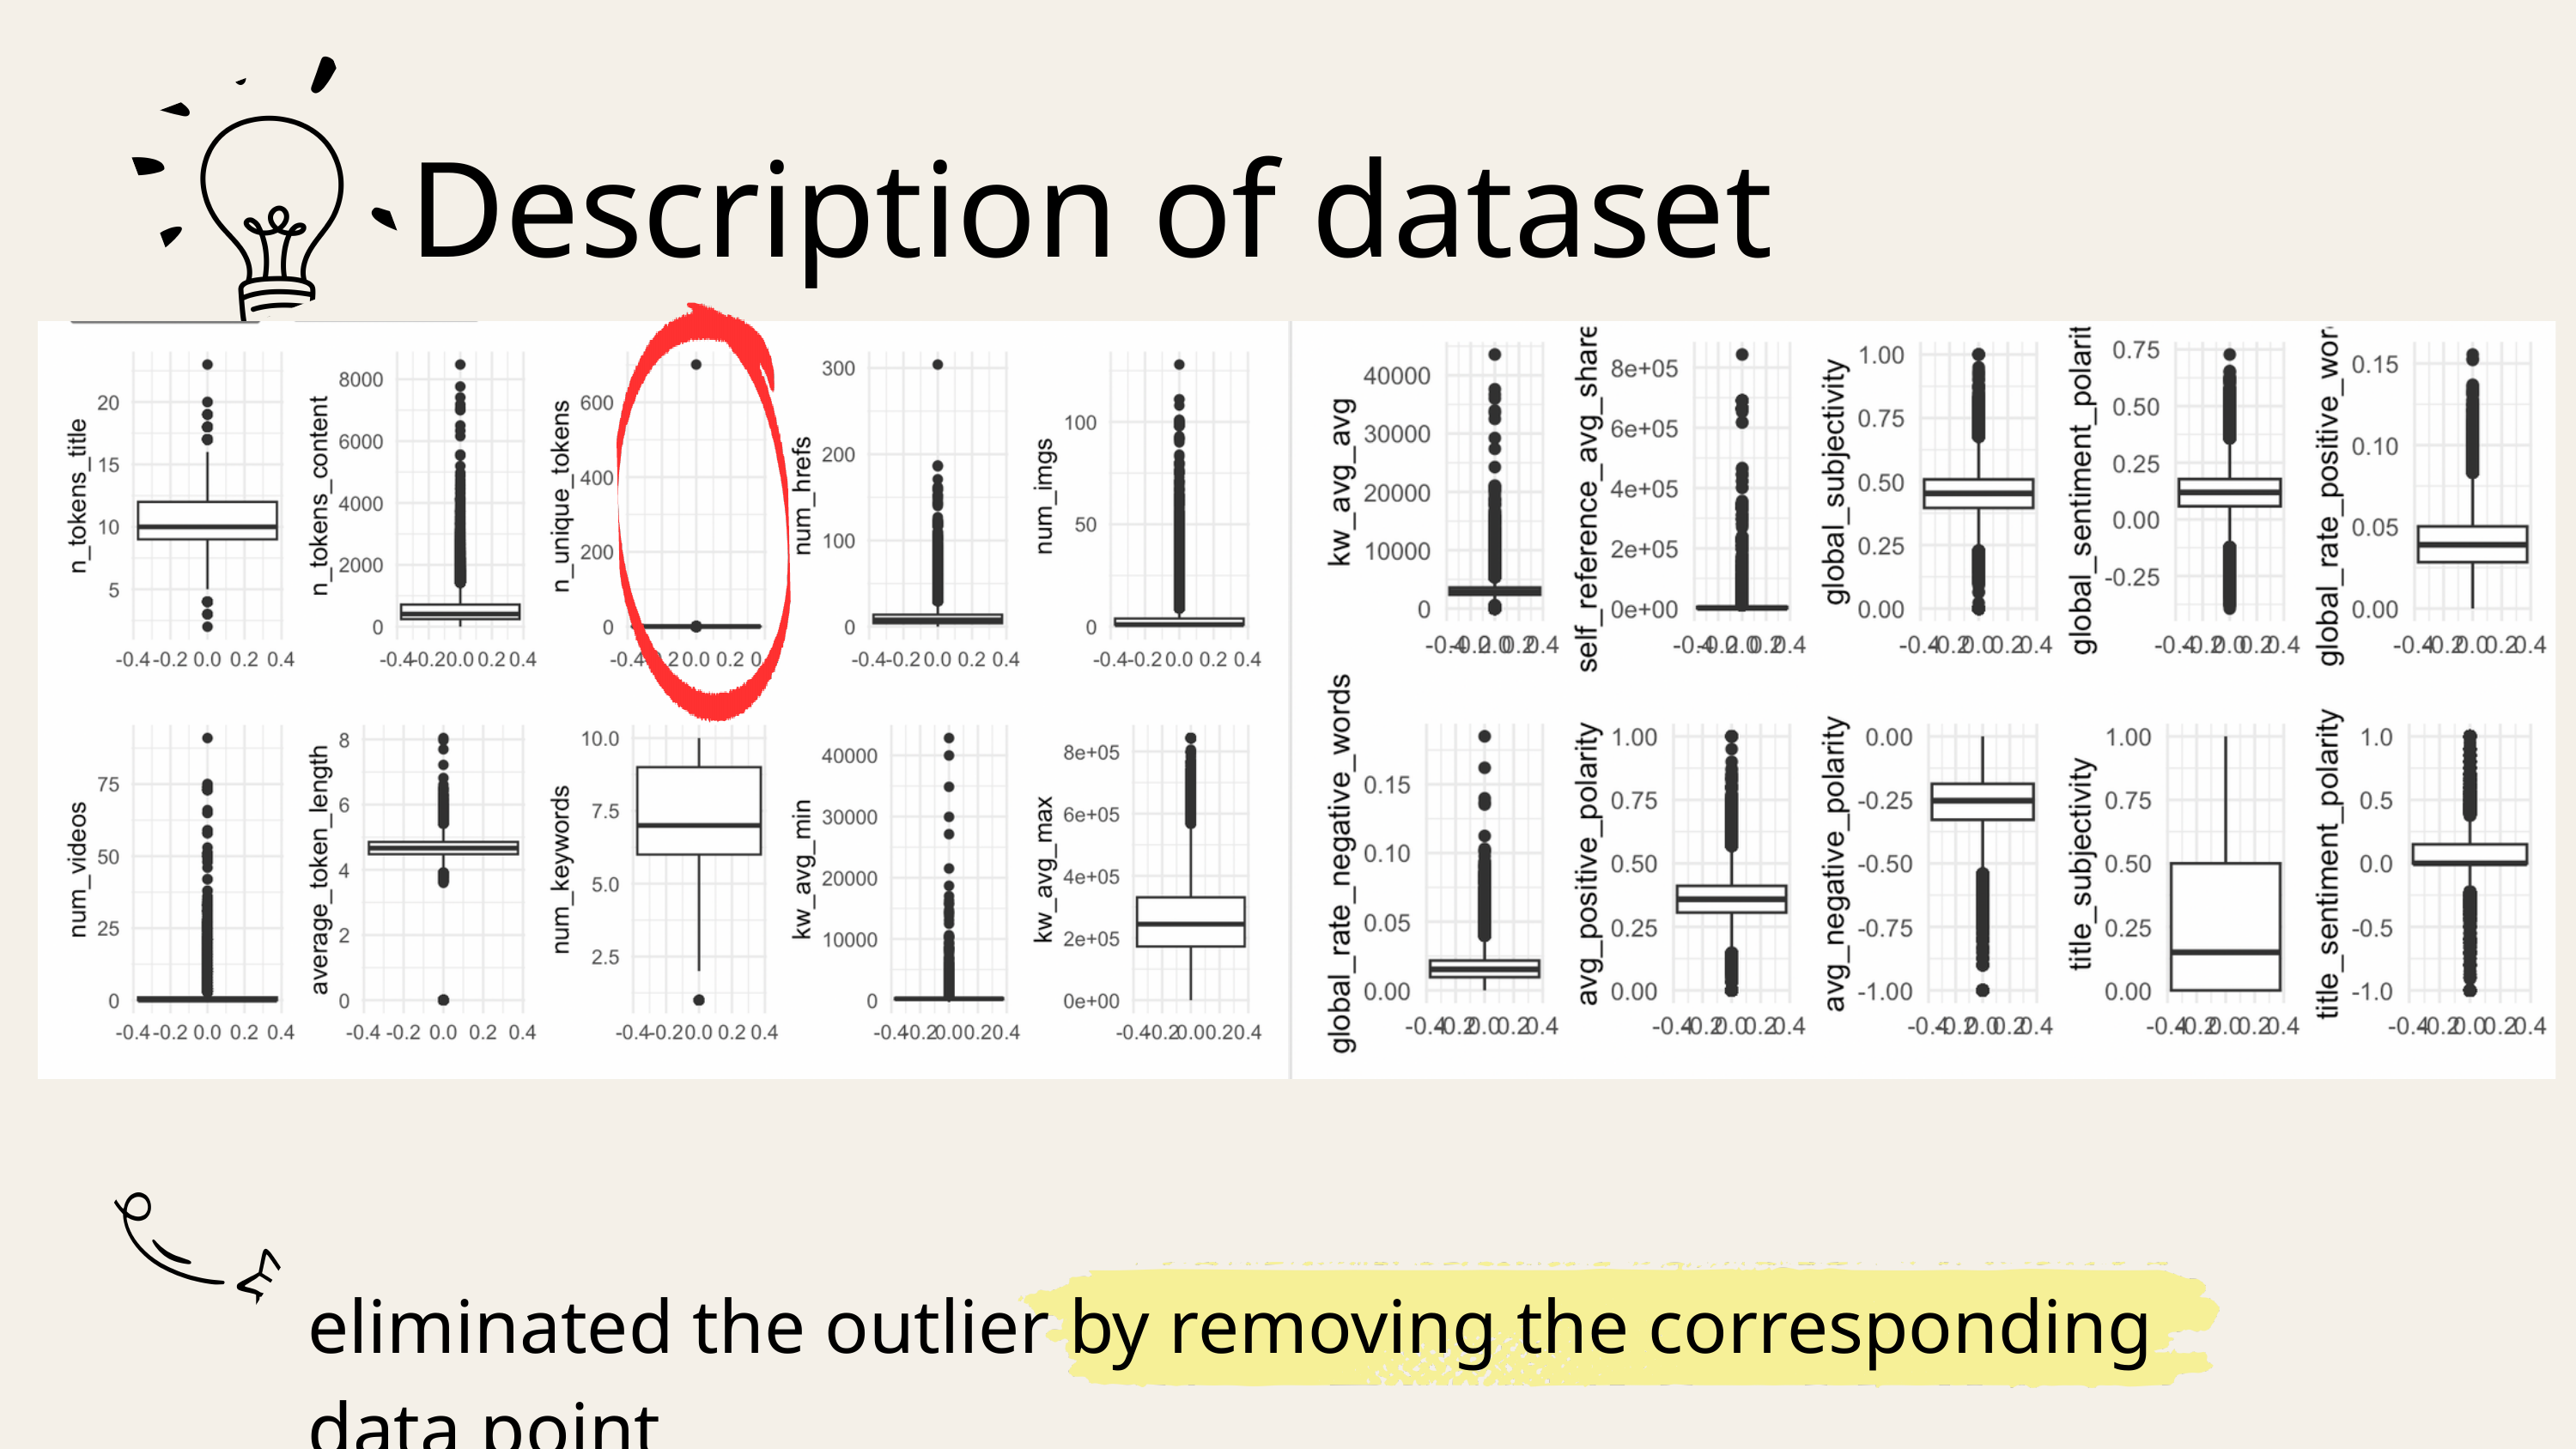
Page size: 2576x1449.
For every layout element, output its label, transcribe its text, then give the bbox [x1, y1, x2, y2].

text_box [613, 300, 793, 724]
text_box [119, 47, 409, 321]
text_box [1018, 1259, 2220, 1265]
text_box eliminated the outlier by removing the corresponding data point [307, 1265, 2269, 1449]
text_box [96, 1130, 308, 1325]
text_box [38, 321, 1288, 1079]
text_box Description of dataset [409, 99, 1959, 284]
text_box [1288, 321, 2556, 1079]
